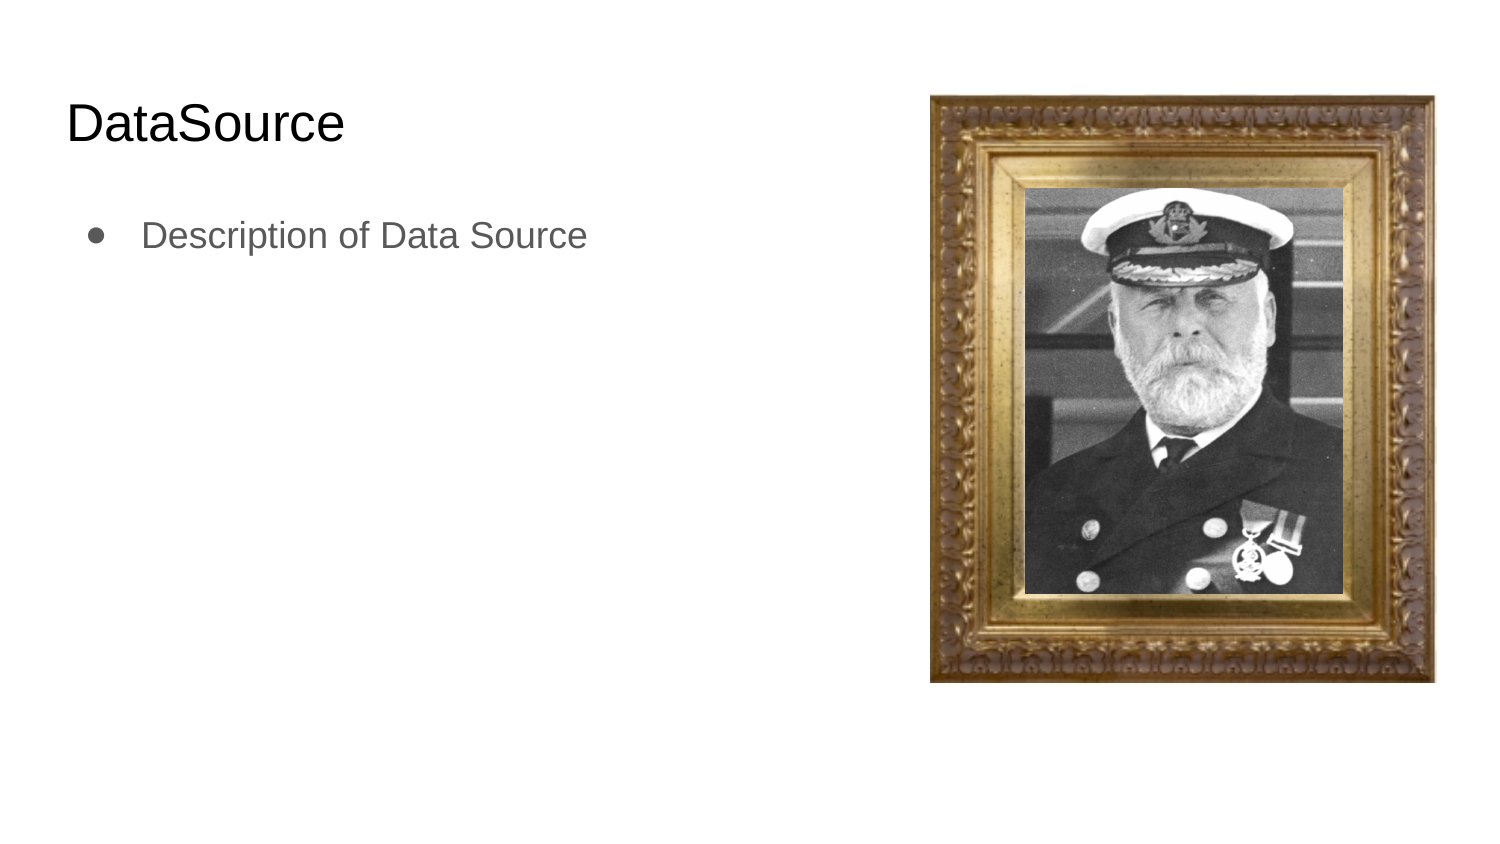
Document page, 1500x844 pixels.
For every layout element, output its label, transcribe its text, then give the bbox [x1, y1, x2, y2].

picture [930, 93, 1437, 683]
title DataSource [51, 72, 1449, 167]
list Description of Data Source [51, 189, 1449, 750]
